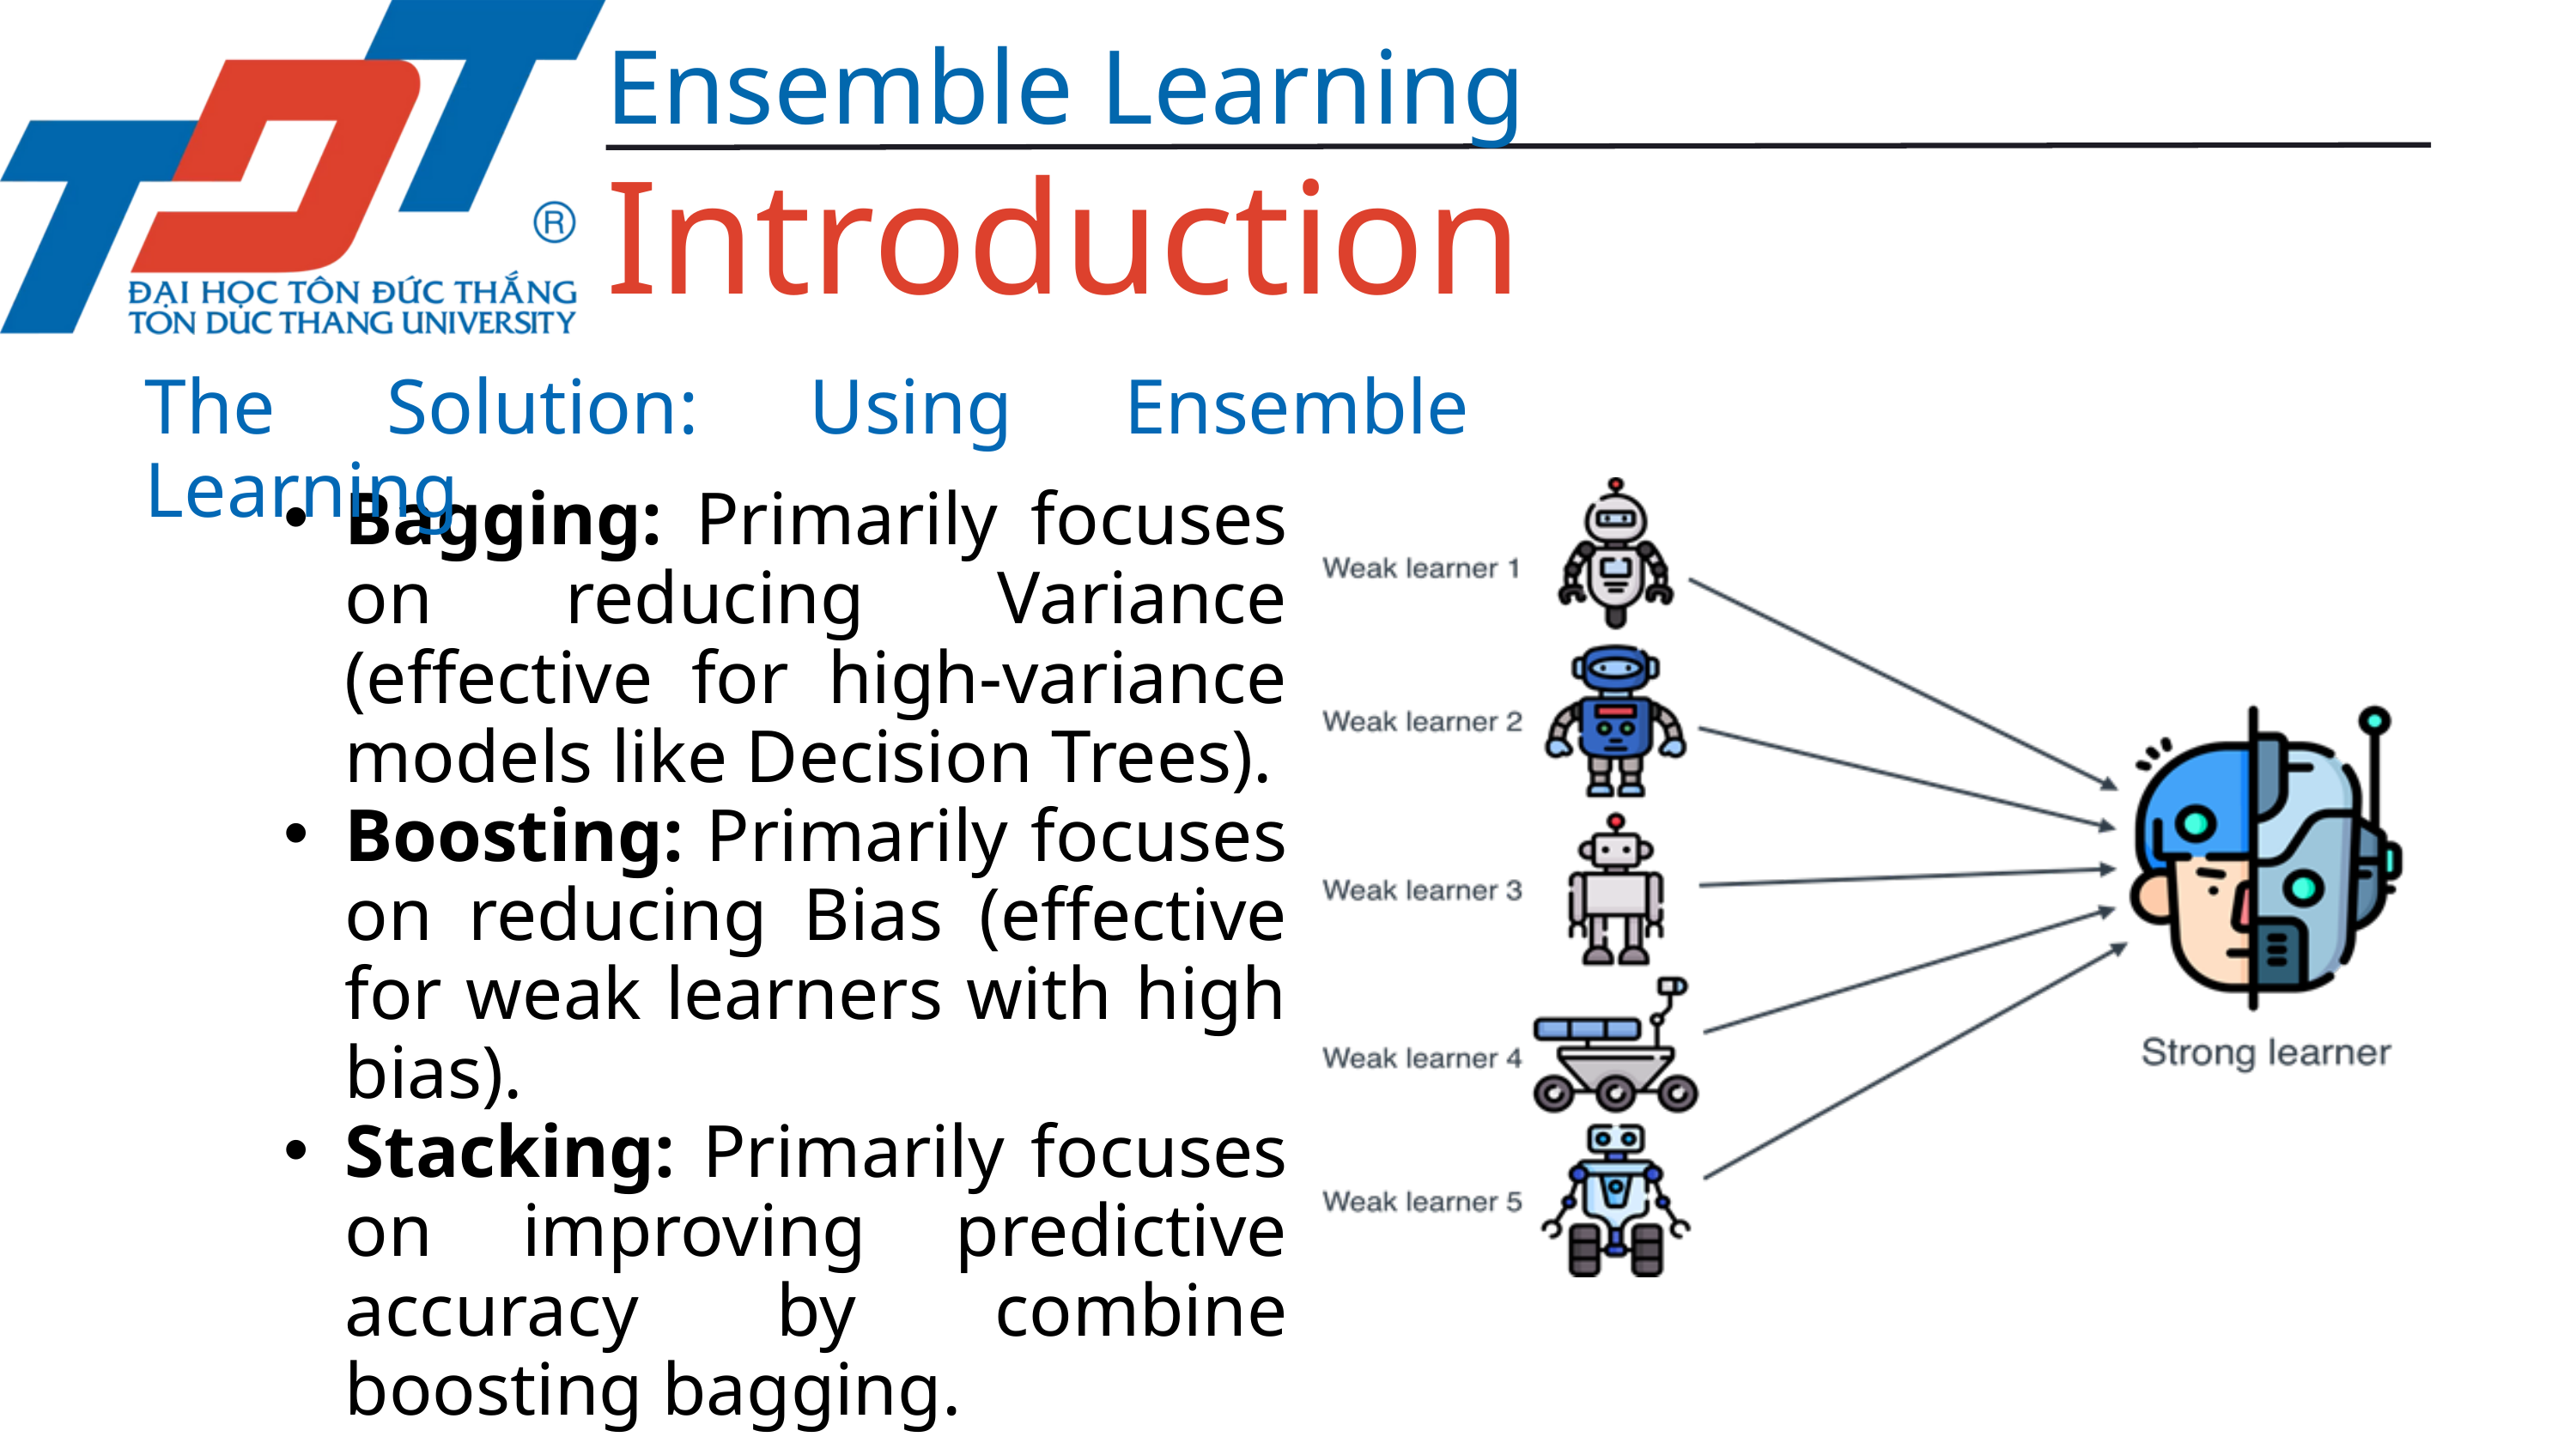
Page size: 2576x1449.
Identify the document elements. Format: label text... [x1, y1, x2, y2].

text_box [1321, 477, 2432, 1277]
text_box The Solution: Using Ensemble Learning [144, 366, 1471, 532]
text_box Ensemble Learning [605, 33, 2038, 145]
text_box Bagging: Primarily focuses on reducing Variance (effective for high-variance models like Decision Trees). Boosting: Primarily focuses on reducing Bias (effective for weak learners with high bias). Stacking: Primarily focuses on improving predictive accuracy by combine boosting bagging. [222, 532, 1288, 1429]
text_box [0, 0, 606, 335]
text_box Introduction [605, 168, 2038, 325]
